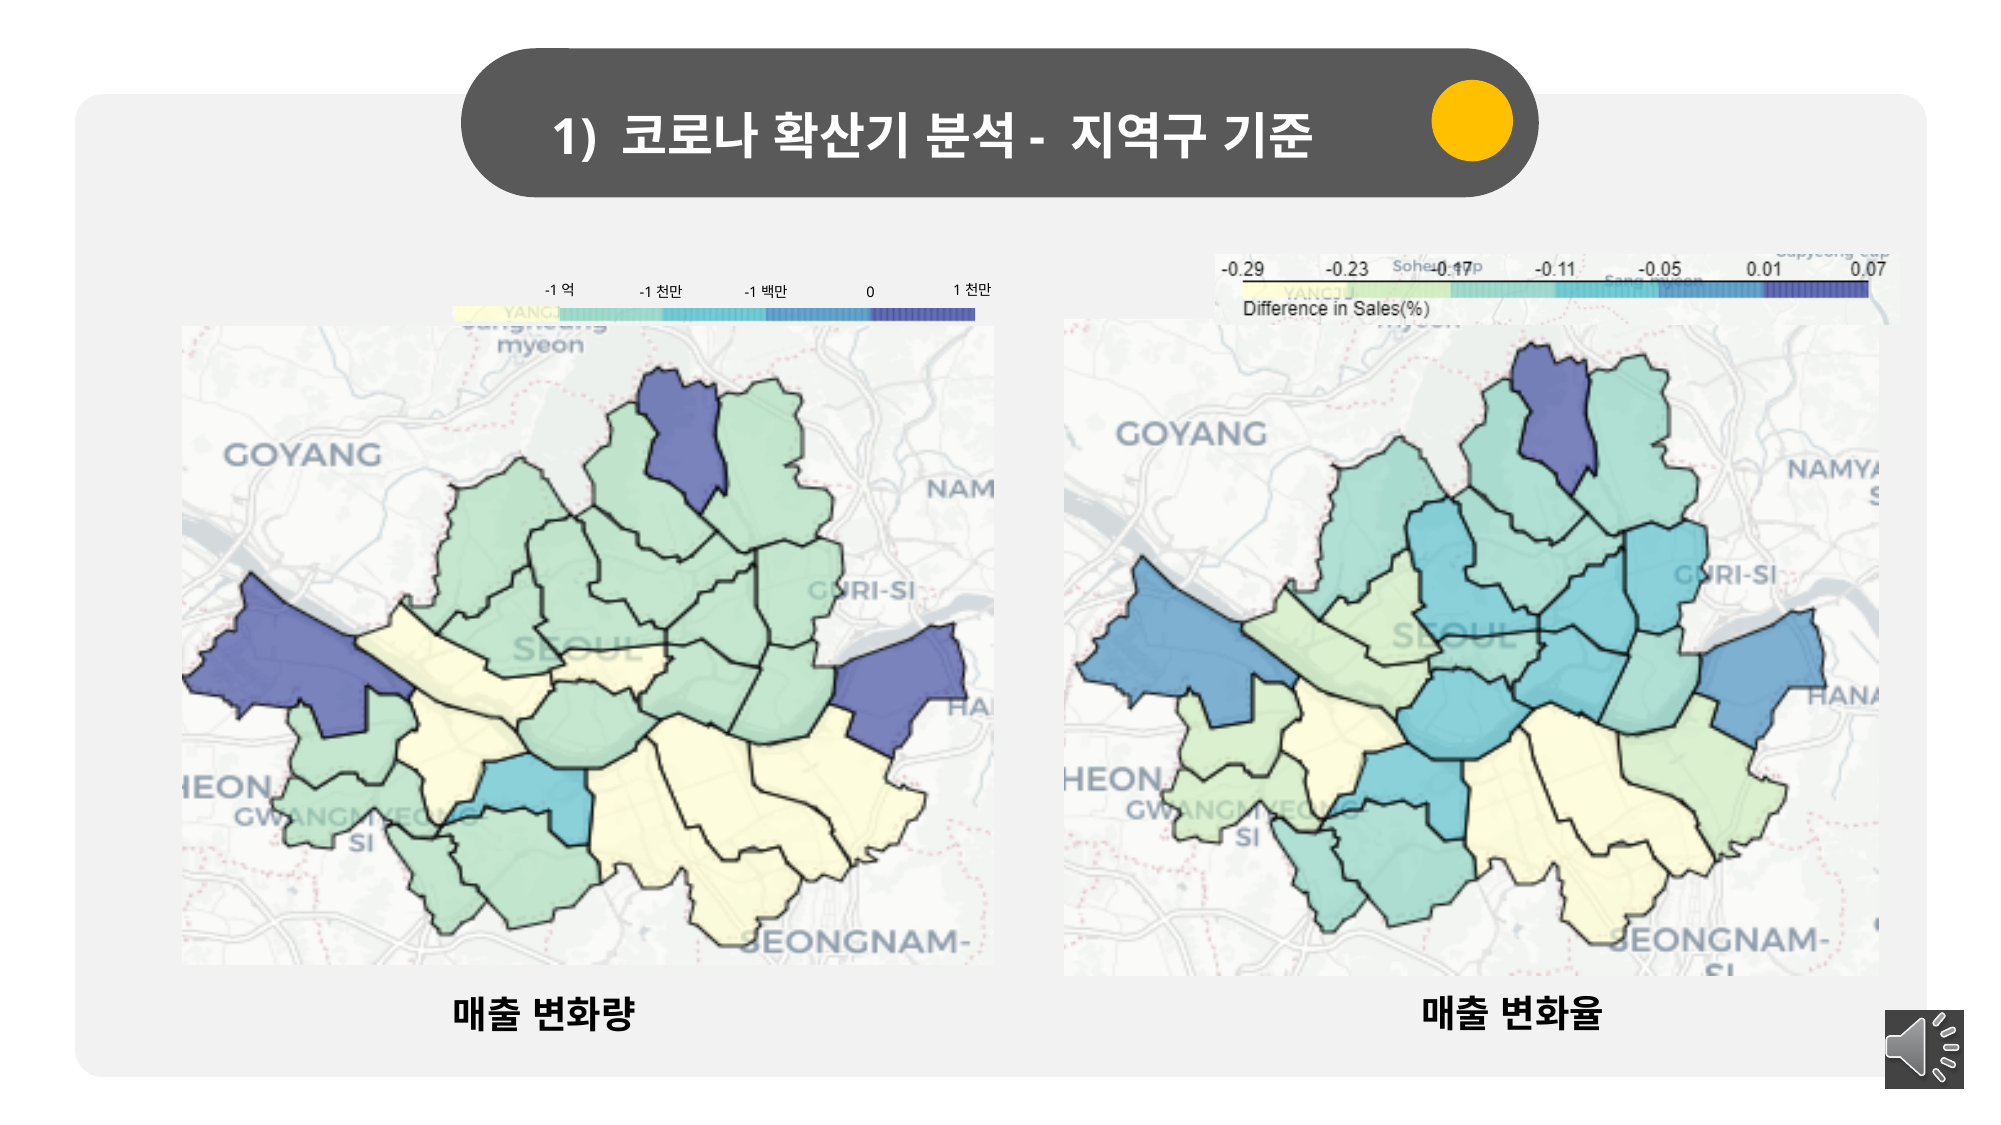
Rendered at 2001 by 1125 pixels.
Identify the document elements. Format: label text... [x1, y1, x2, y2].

text_box 0 [851, 275, 890, 308]
picture [446, 306, 976, 323]
text_box -1백만 [729, 275, 803, 308]
text_box 1) 코로나 확산기 분석- 지역구 기준 [536, 66, 1330, 172]
picture [1884, 1009, 1965, 1090]
picture [182, 326, 994, 965]
text_box [1430, 78, 1515, 163]
text_box 매출 변화율 [1406, 982, 1620, 1043]
picture [1064, 254, 1900, 976]
text_box [73, 93, 1928, 1078]
text_box 1천만 [938, 273, 1007, 306]
text_box [460, 47, 1540, 199]
text_box -1천만 [624, 275, 698, 308]
text_box -1억 [530, 273, 590, 306]
text_box 매출 변화량 [438, 983, 651, 1044]
